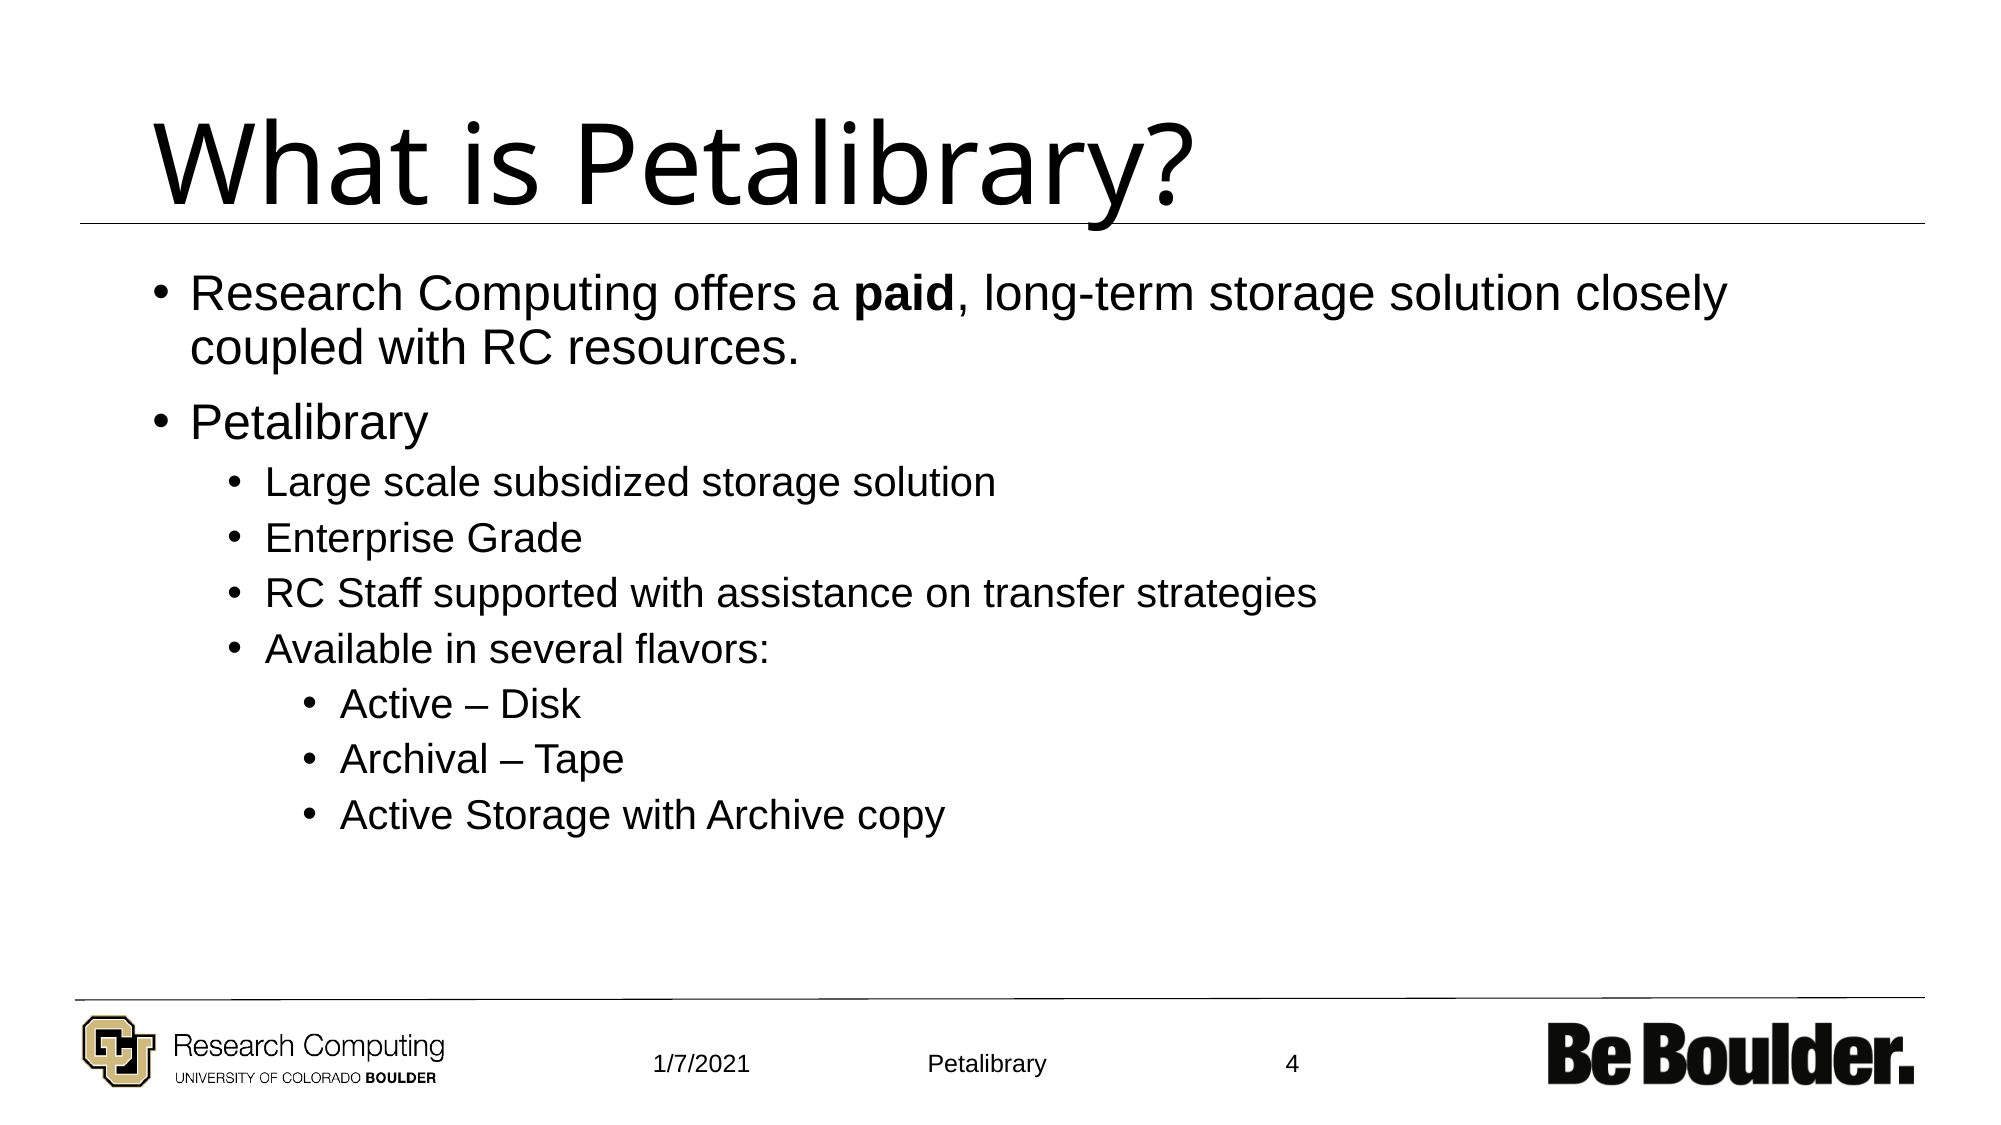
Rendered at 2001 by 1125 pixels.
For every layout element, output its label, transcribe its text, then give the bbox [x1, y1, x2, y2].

list Research Computing offers a paid, long-term storage solution closely coupled with RC resources. Petalibrary Large scale subsidized storage solution Enterprise Grade RC Staff supported with assistance on transfer strategies Available in several flavors: Active – Disk Archival – Tape Active Storage with Archive copy [137, 260, 1863, 943]
title What is Petalibrary? [137, 59, 1863, 260]
footer Petalibrary [772, 1032, 1202, 1093]
picture [1524, 1015, 1938, 1088]
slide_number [637, 1032, 772, 1093]
picture [81, 1015, 444, 1088]
slide_number 4 [1202, 1032, 1315, 1093]
